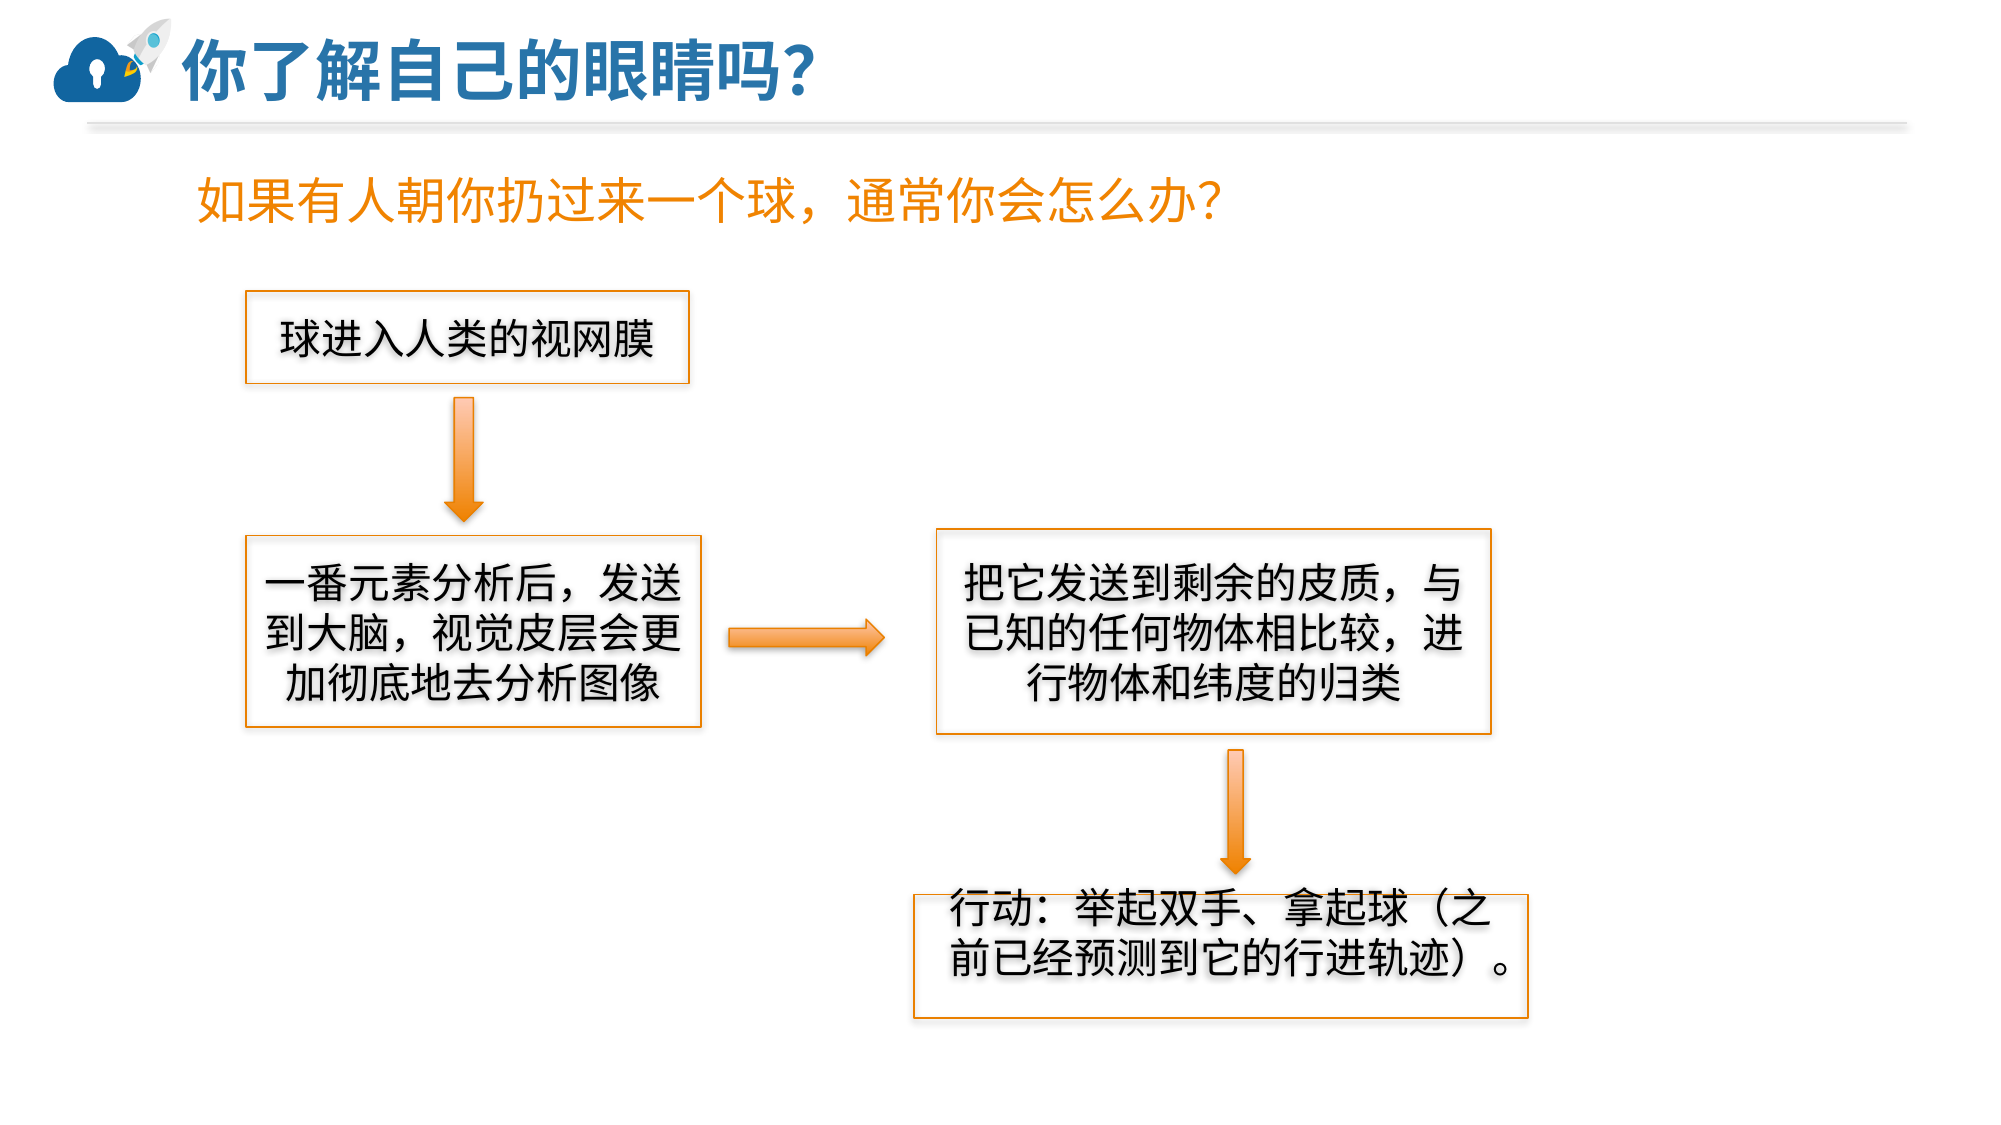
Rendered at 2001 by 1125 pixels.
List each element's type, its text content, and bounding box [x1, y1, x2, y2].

text_box 一番元素分析后，发送到大脑，视觉皮层会更加彻底地去分析图像 [245, 535, 702, 728]
text_box [728, 618, 885, 657]
text_box 行动：举起双手、拿起球（之前已经预测到它的行进轨迹）。 [913, 894, 1529, 1019]
title 你了解自己的眼睛吗？ [181, 29, 1516, 108]
text_box 如果有人朝你扔过来一个球，通常你会怎么办？ [181, 184, 1559, 237]
text_box [1220, 749, 1252, 875]
text_box 把它发送到剩余的皮质，与已知的任何物体相比较，进行物体和纬度的归类 [936, 528, 1492, 735]
text_box [443, 396, 484, 523]
text_box 球进入人类的视网膜 [245, 290, 690, 384]
picture [113, 7, 182, 91]
